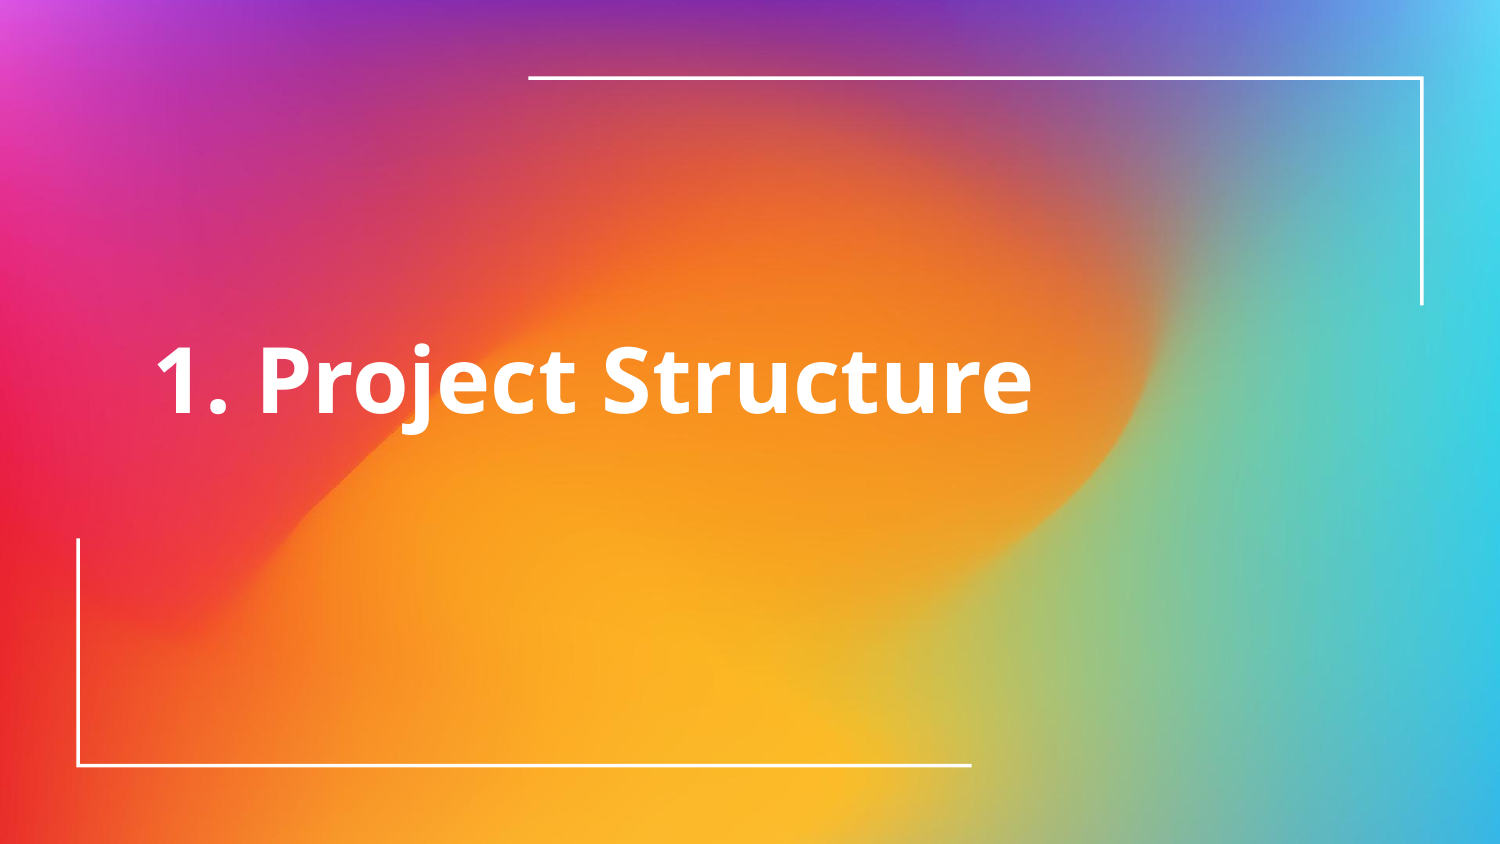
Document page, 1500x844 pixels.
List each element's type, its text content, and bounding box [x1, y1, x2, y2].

picture [0, 0, 1500, 844]
title 1. Project Structure [152, 337, 1348, 434]
